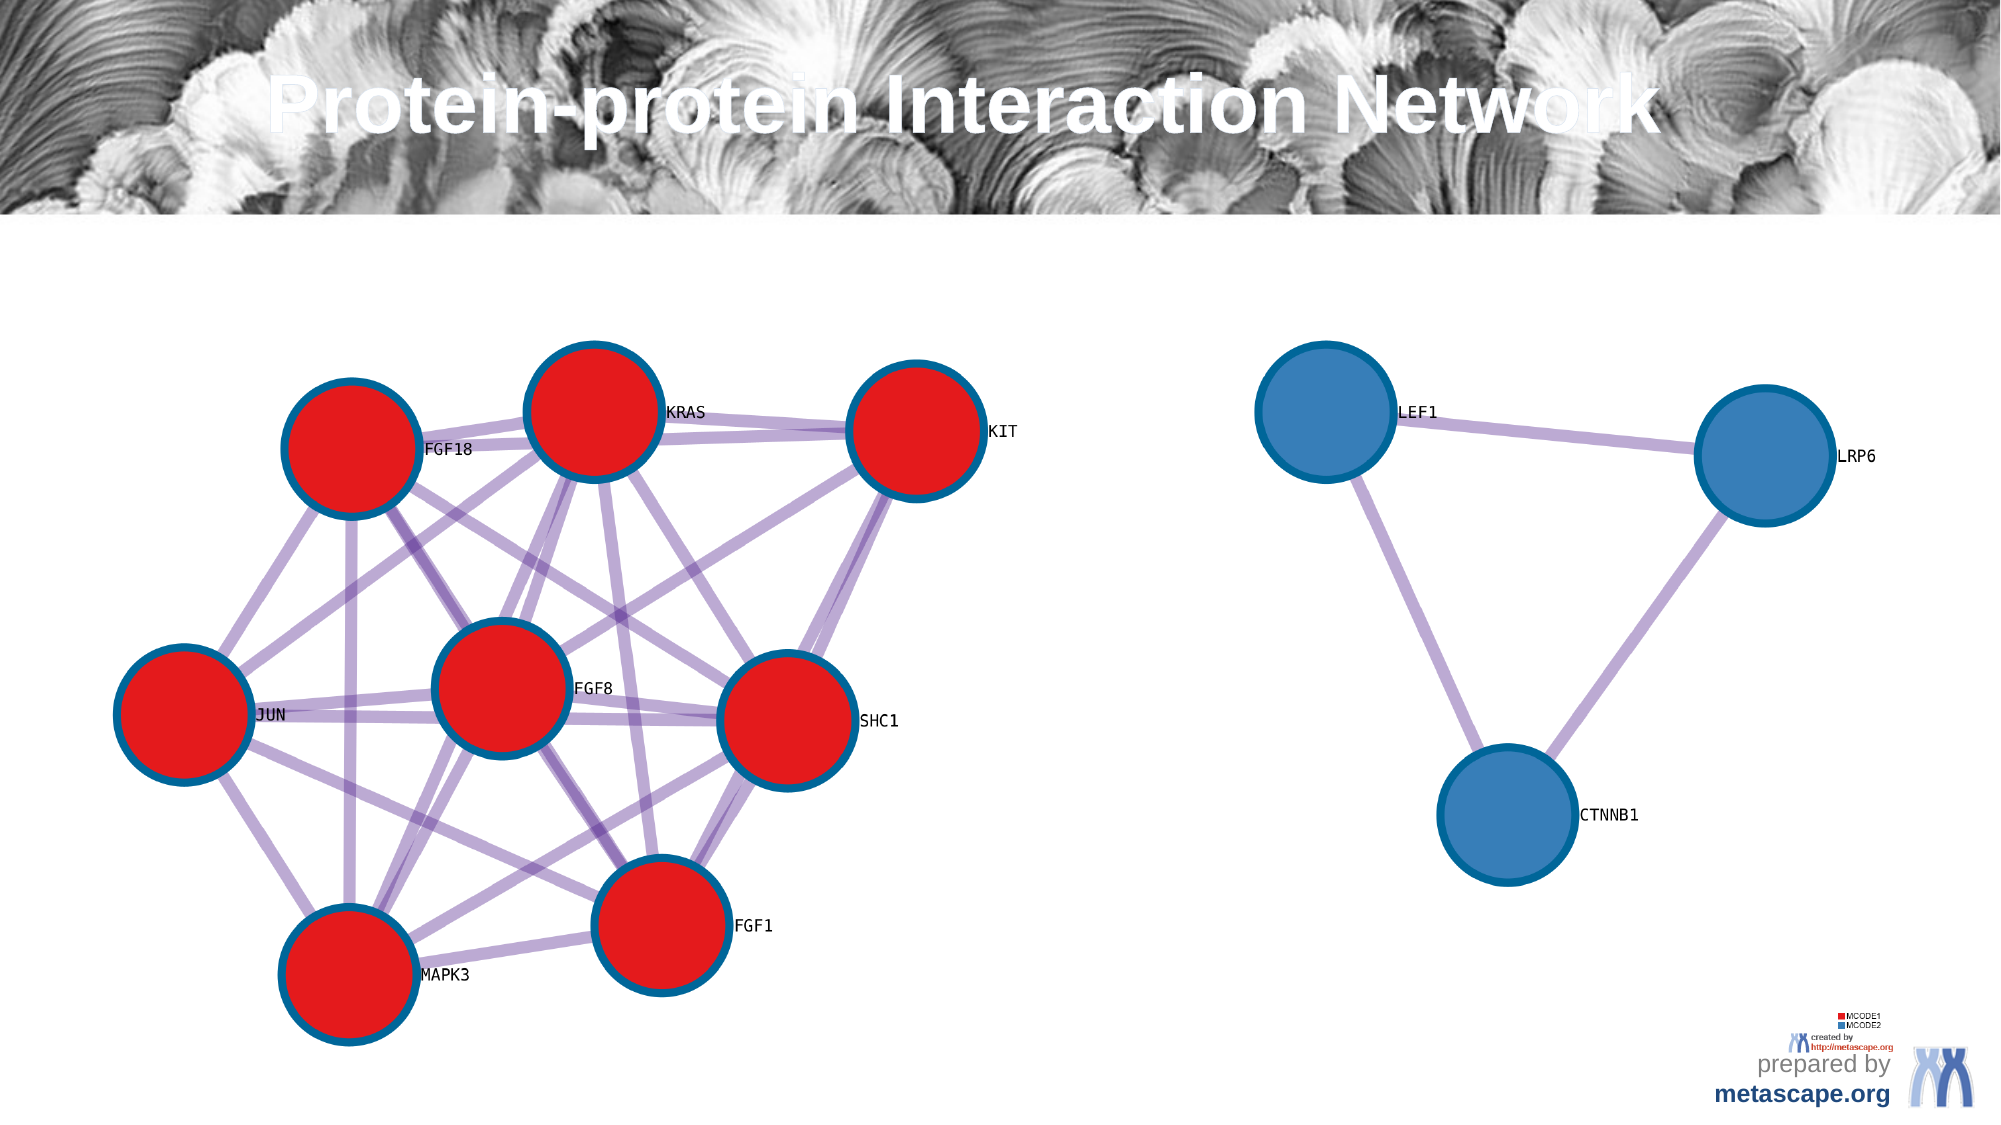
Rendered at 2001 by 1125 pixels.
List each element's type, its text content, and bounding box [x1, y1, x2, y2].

picture [0, 0, 2001, 1125]
text_box Protein-protein Interaction Network [249, 61, 1702, 137]
